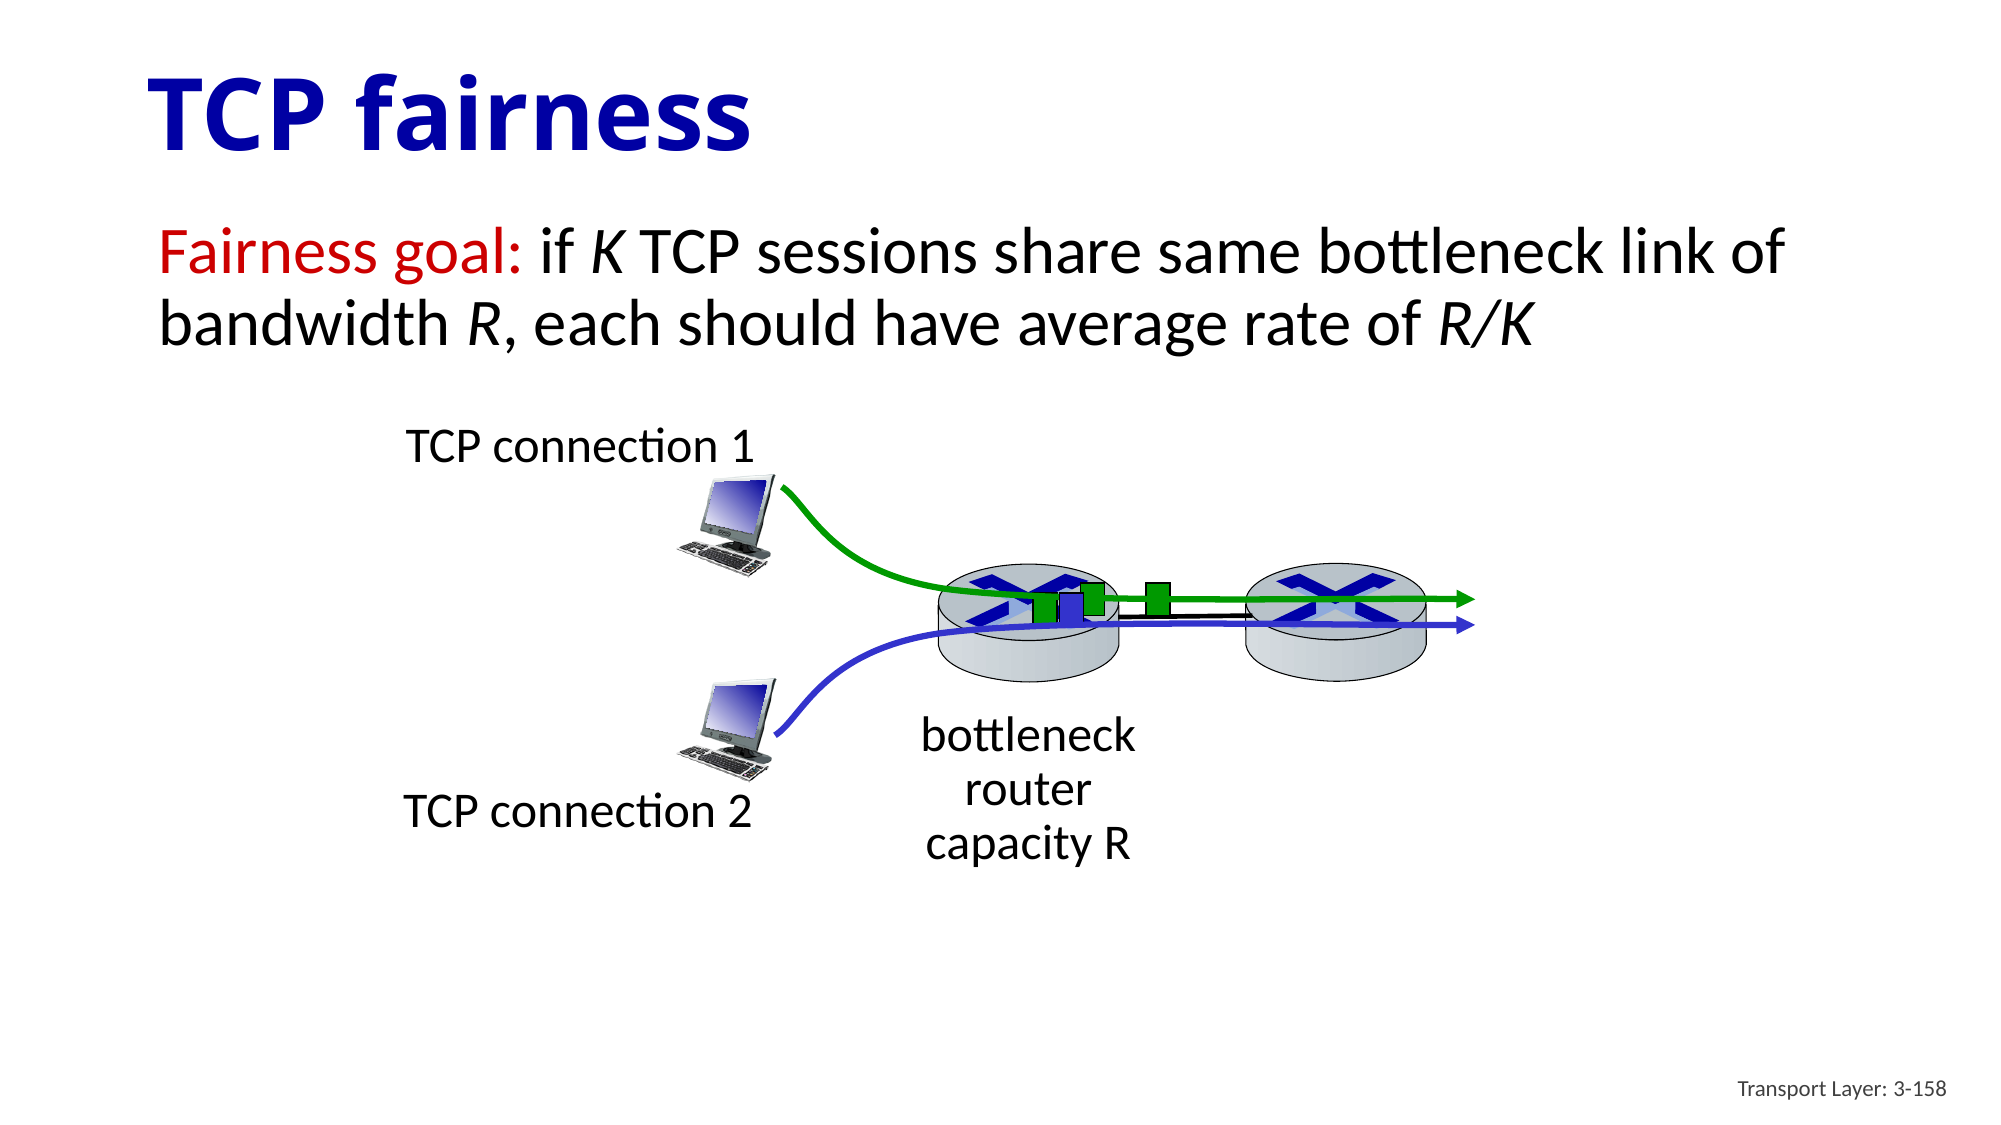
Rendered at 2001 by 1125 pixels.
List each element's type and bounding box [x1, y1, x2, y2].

slide_number [1512, 1056, 1963, 1117]
title [131, 44, 2000, 192]
text_box [390, 404, 778, 585]
text_box [388, 486, 1476, 878]
text_box [143, 208, 1813, 388]
